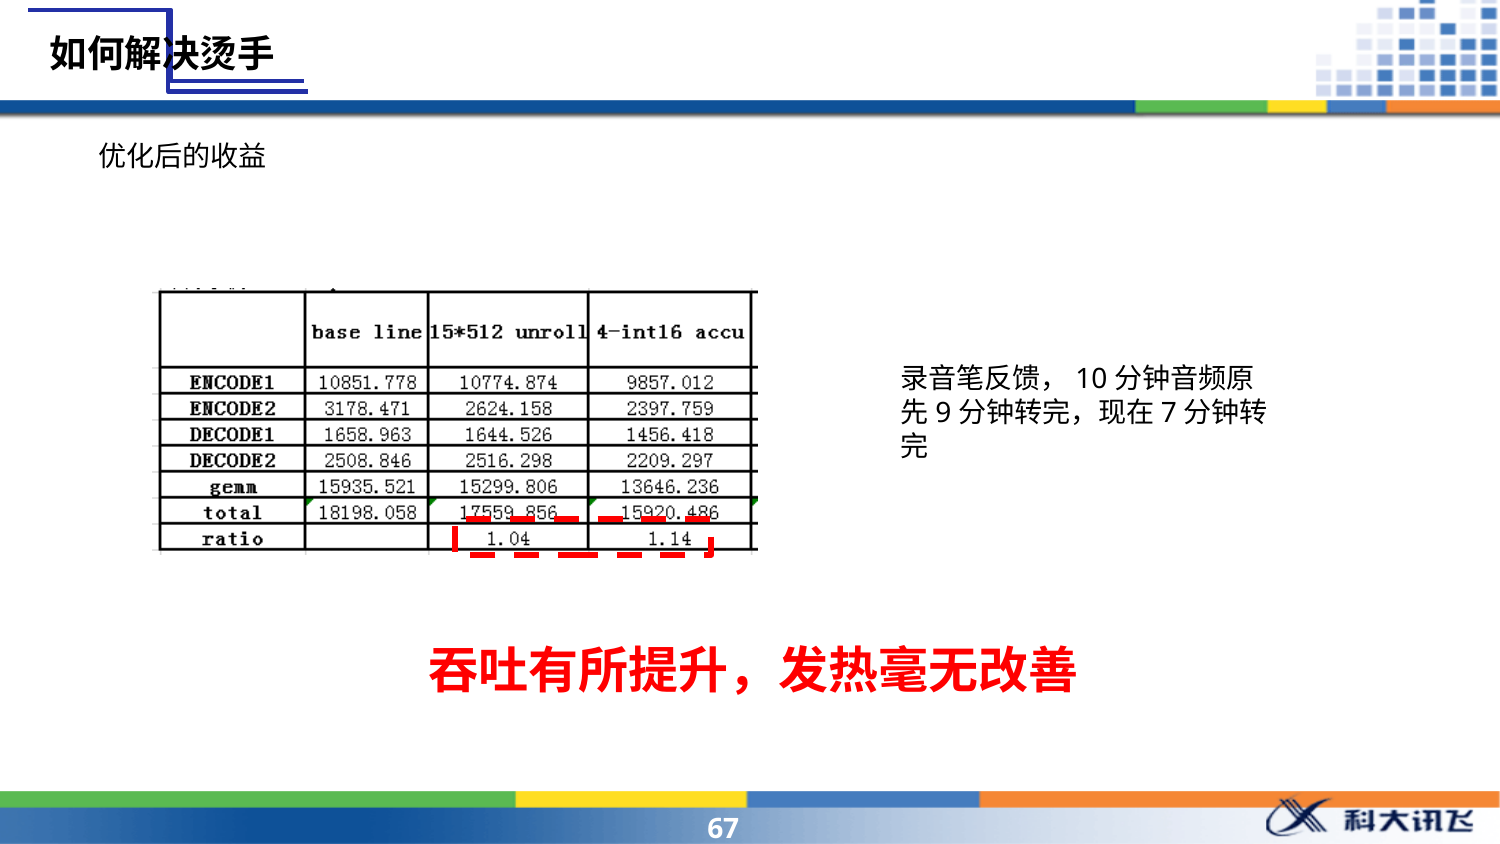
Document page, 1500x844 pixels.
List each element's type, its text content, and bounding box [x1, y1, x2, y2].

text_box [28, 10, 309, 92]
text_box 优化后的收益 [83, 130, 843, 179]
picture [0, 0, 1500, 844]
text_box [152, 288, 1285, 556]
text_box 如何解决烫手 [34, 22, 476, 117]
text_box 吞吐有所提升，发热毫无改善 [413, 631, 1101, 707]
